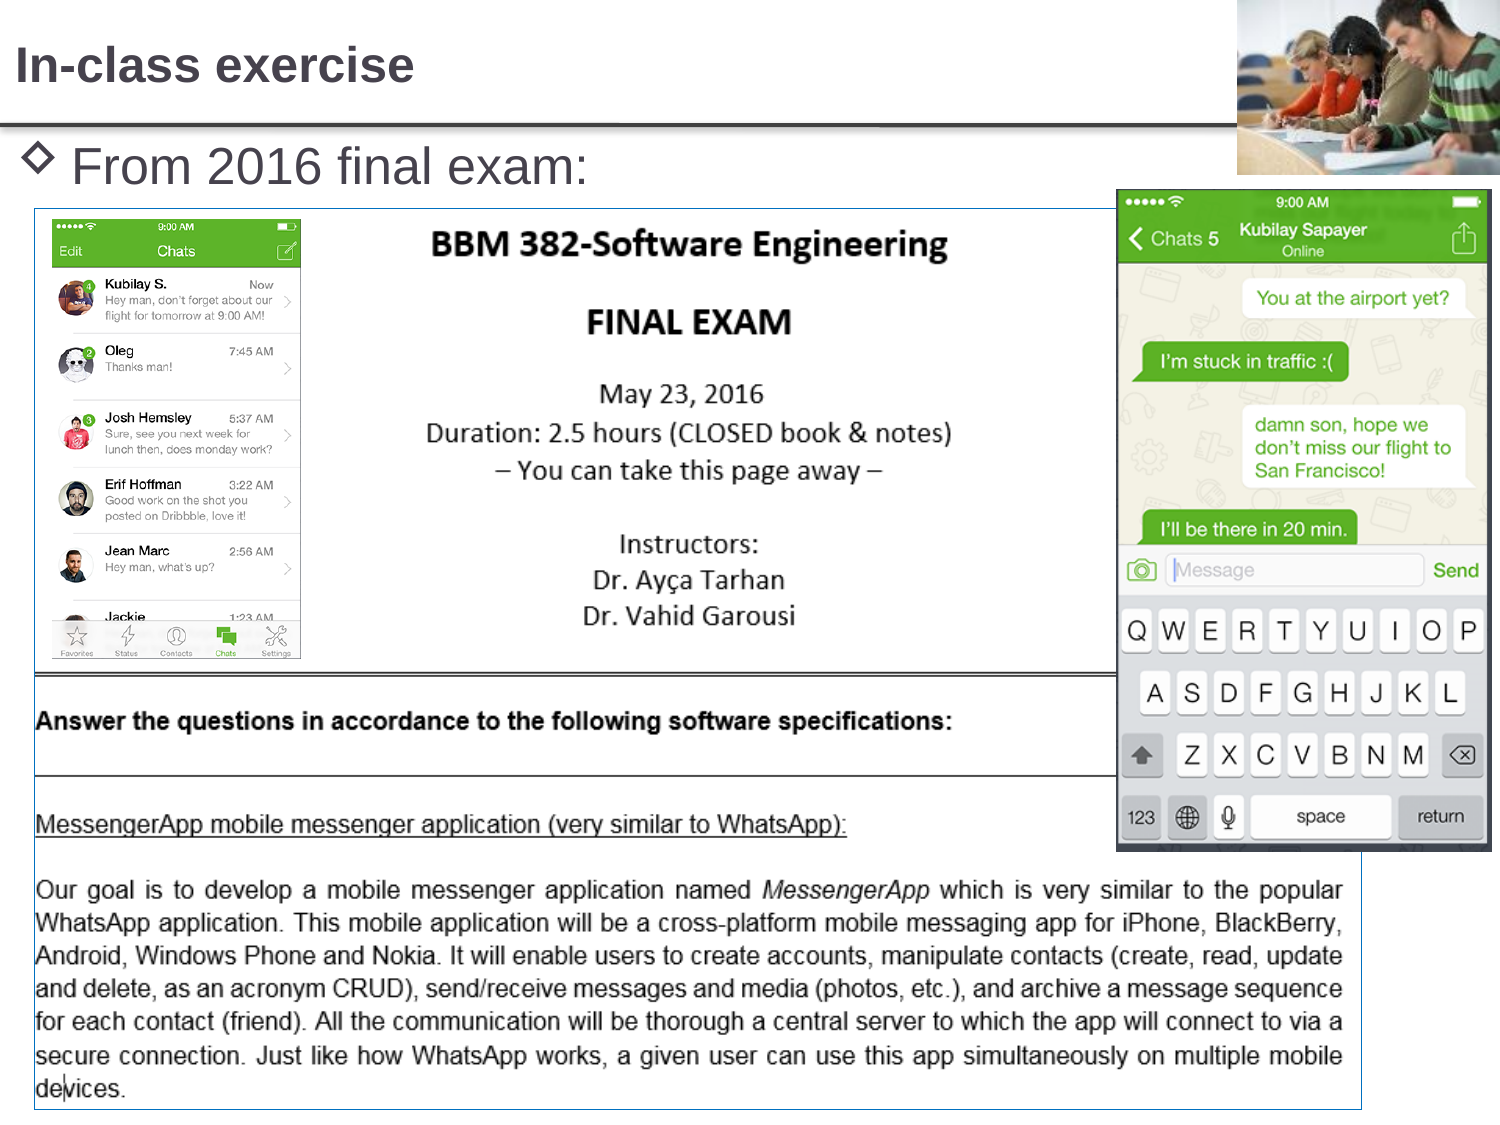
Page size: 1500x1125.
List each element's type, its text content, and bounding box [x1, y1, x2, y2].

title In-class exercise [0, 0, 1235, 125]
picture [34, 189, 1492, 1111]
picture [1237, 0, 1500, 176]
list From 2016 final exam: [0, 125, 1500, 1017]
